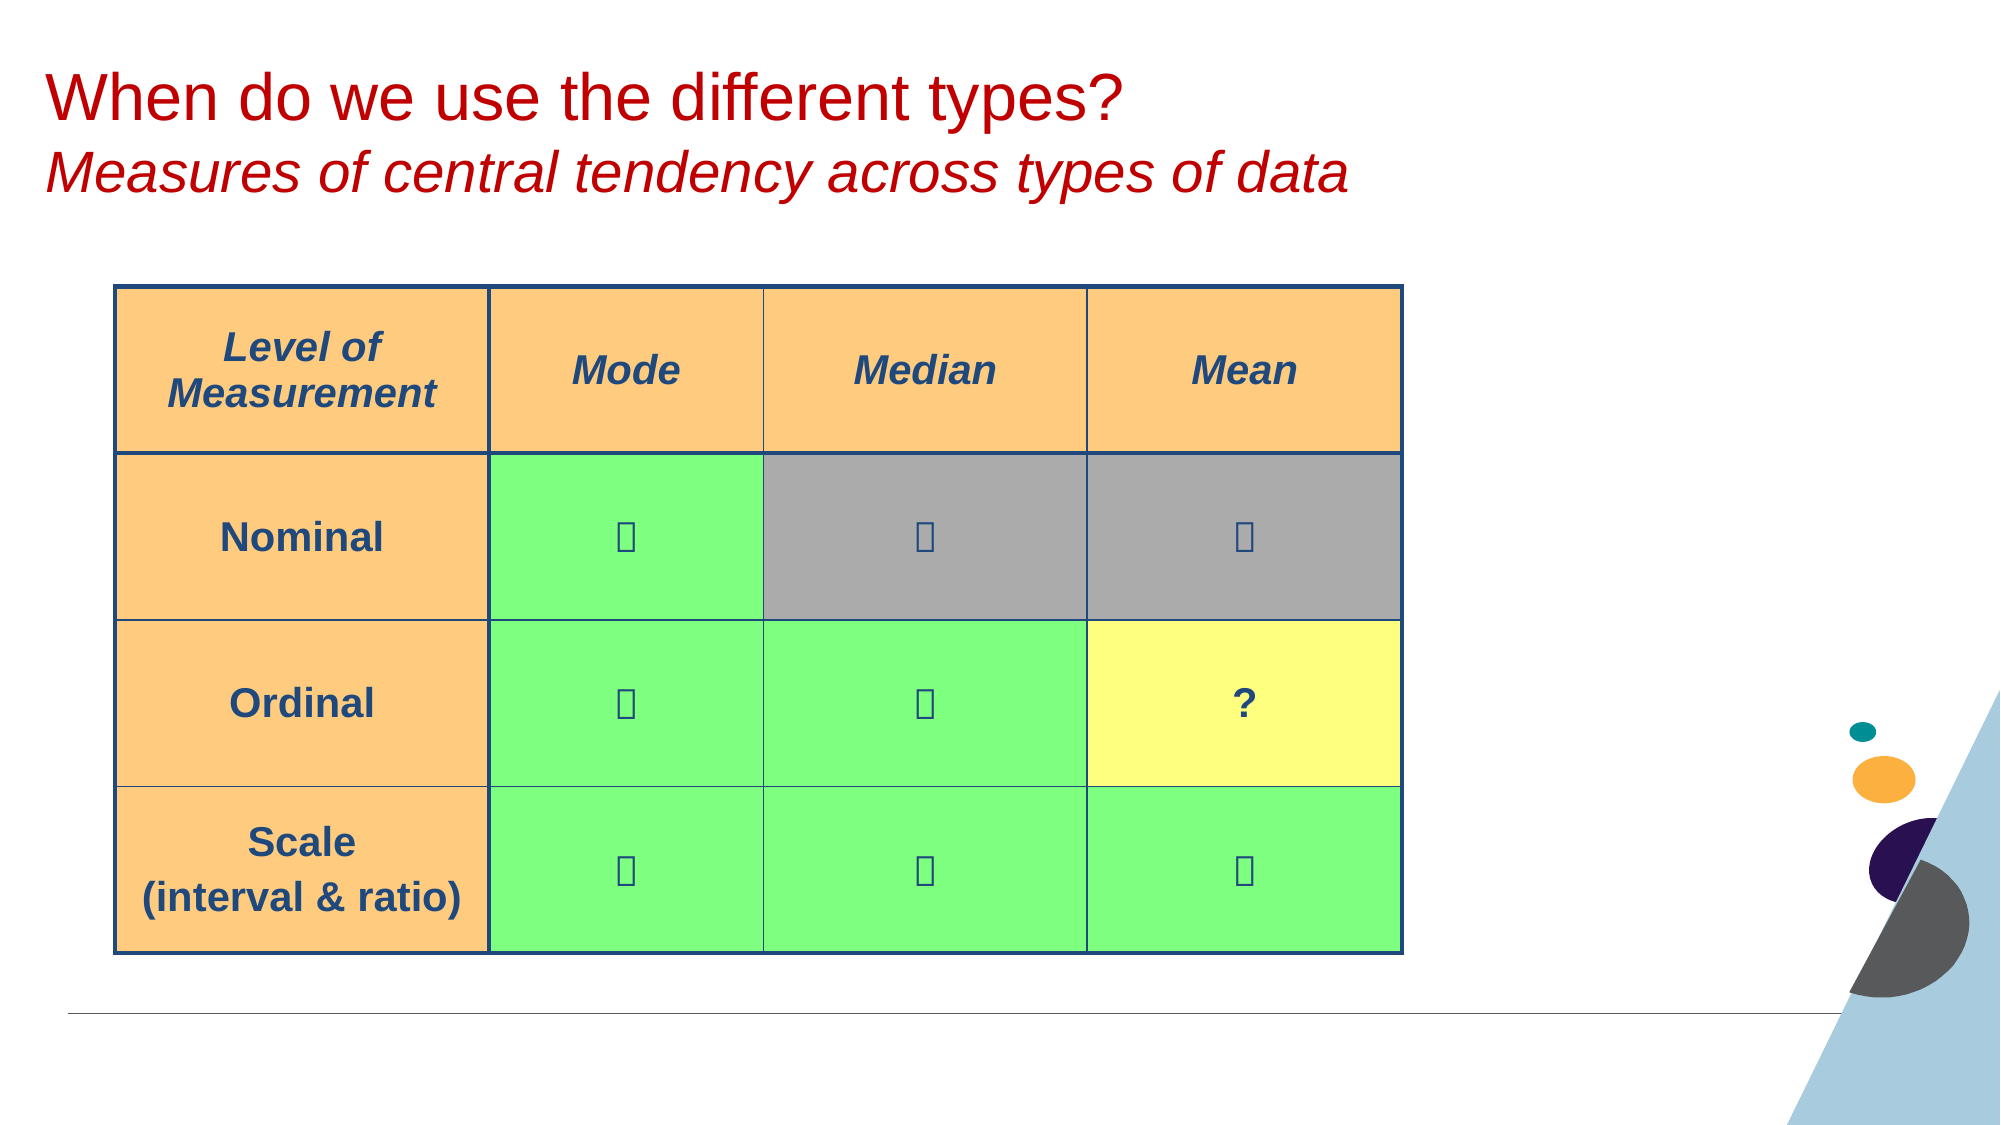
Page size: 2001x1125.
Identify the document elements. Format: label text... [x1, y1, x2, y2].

text_box When do we use the different types? Measures of central tendency across types of data [45, 53, 1581, 181]
table_cell  [764, 787, 1086, 951]
table_header Level of Measurement [117, 289, 487, 451]
table_header Median [764, 289, 1086, 451]
table_cell Ordinal [117, 621, 487, 786]
table_cell  [1088, 455, 1400, 619]
table_cell Scale (interval & ratio) [117, 787, 487, 951]
table_header Mean [1088, 289, 1400, 451]
table_cell  [764, 621, 1086, 786]
table_cell Nominal [117, 455, 487, 619]
table_cell  [764, 455, 1086, 619]
table_cell  [1088, 787, 1400, 951]
table_header Mode [491, 289, 763, 451]
table_cell  [491, 787, 763, 951]
table_cell  [491, 621, 763, 786]
table_cell  [491, 455, 763, 619]
table_cell ? [1088, 621, 1400, 786]
